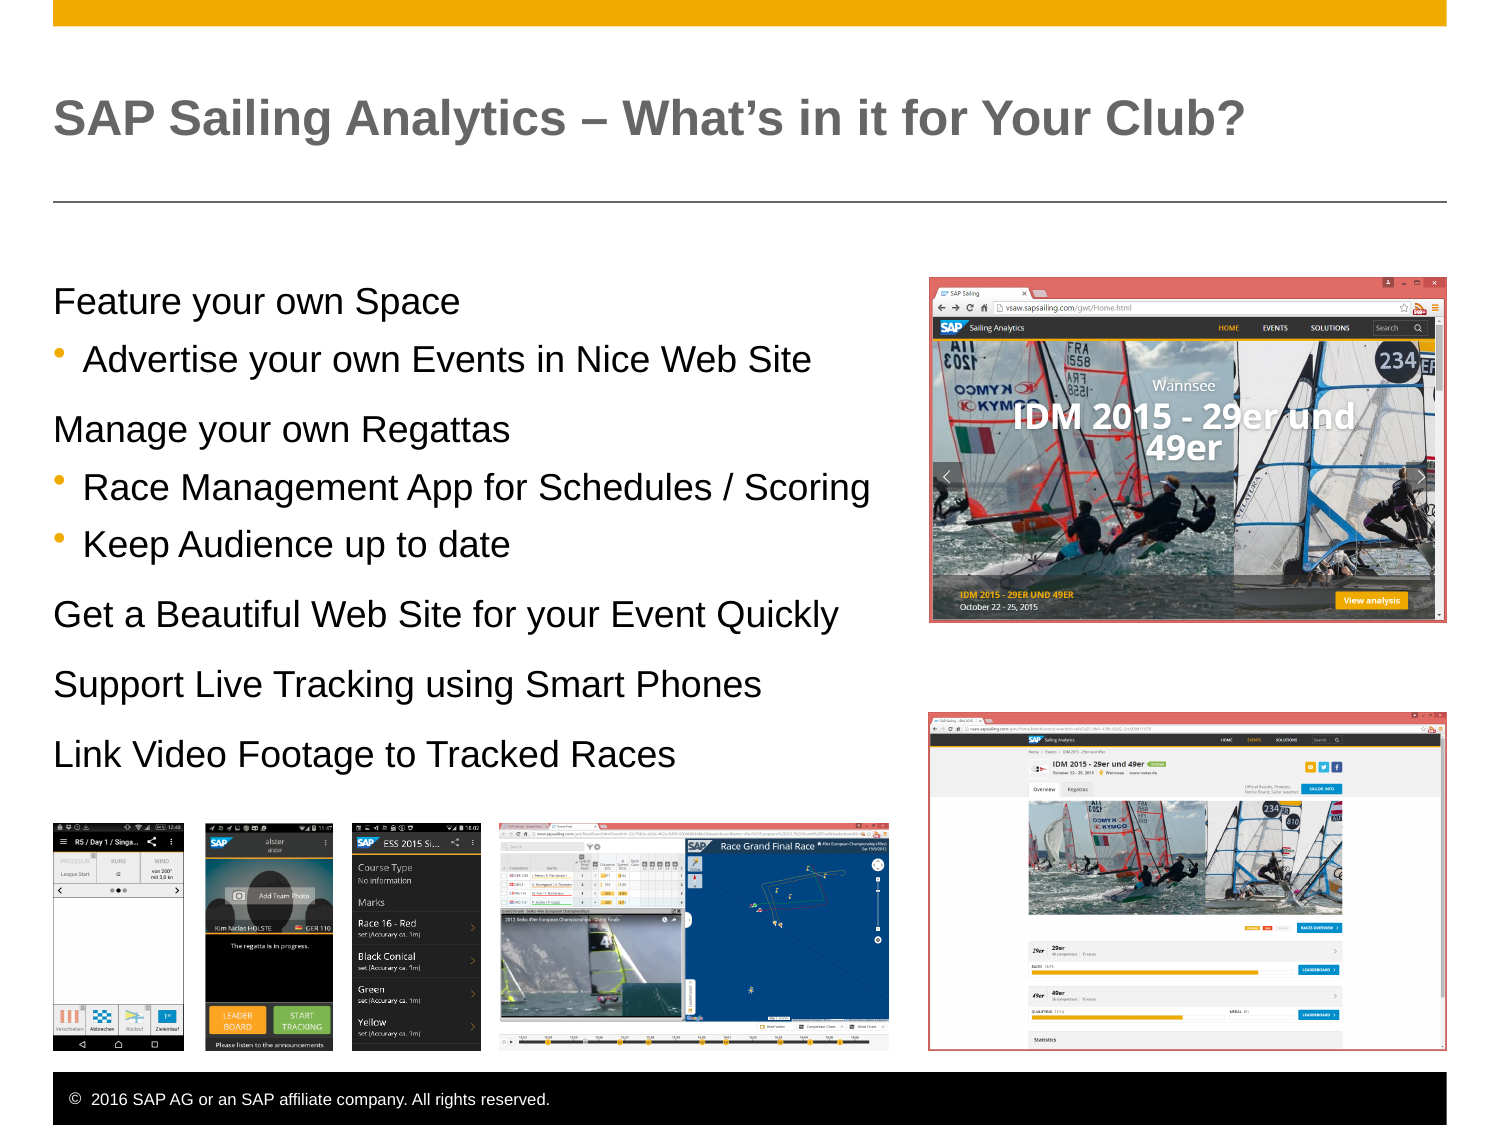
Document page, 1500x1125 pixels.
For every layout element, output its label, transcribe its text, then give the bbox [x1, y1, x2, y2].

picture [351, 822, 481, 1052]
picture [928, 277, 1448, 624]
picture [928, 712, 1448, 1052]
list Feature your own Space Advertise your own Events in Nice Web Site Manage your own Regattas Race Management App for Schedules / Scoring Keep Audience up to date Get a Beautiful Web Site for your Event Quickly Support Live Tracking using Smart Phones Link Video Footage to Tracked Races [53, 277, 914, 907]
picture [499, 822, 889, 1052]
picture [52, 822, 184, 1052]
picture [204, 822, 334, 1052]
title SAP Sailing Analytics – What’s in it for Your Club? [53, 53, 1447, 178]
